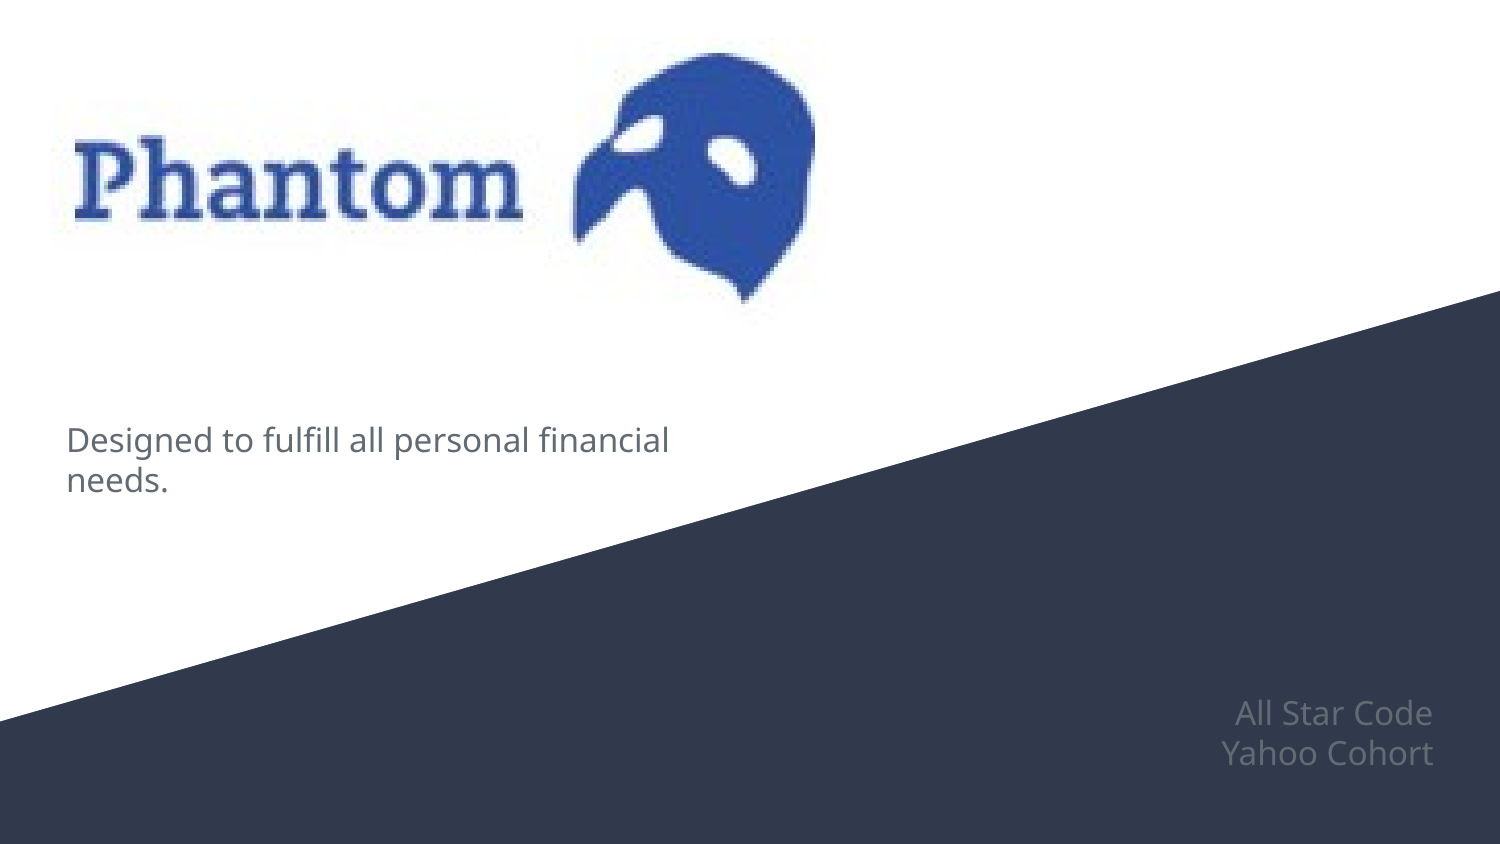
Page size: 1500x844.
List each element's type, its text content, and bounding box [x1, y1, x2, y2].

picture [50, 37, 828, 326]
subtitle All Star Code Yahoo Cohort [752, 677, 1449, 799]
subtitle Designed to fulfill all personal financial needs. [51, 404, 748, 526]
